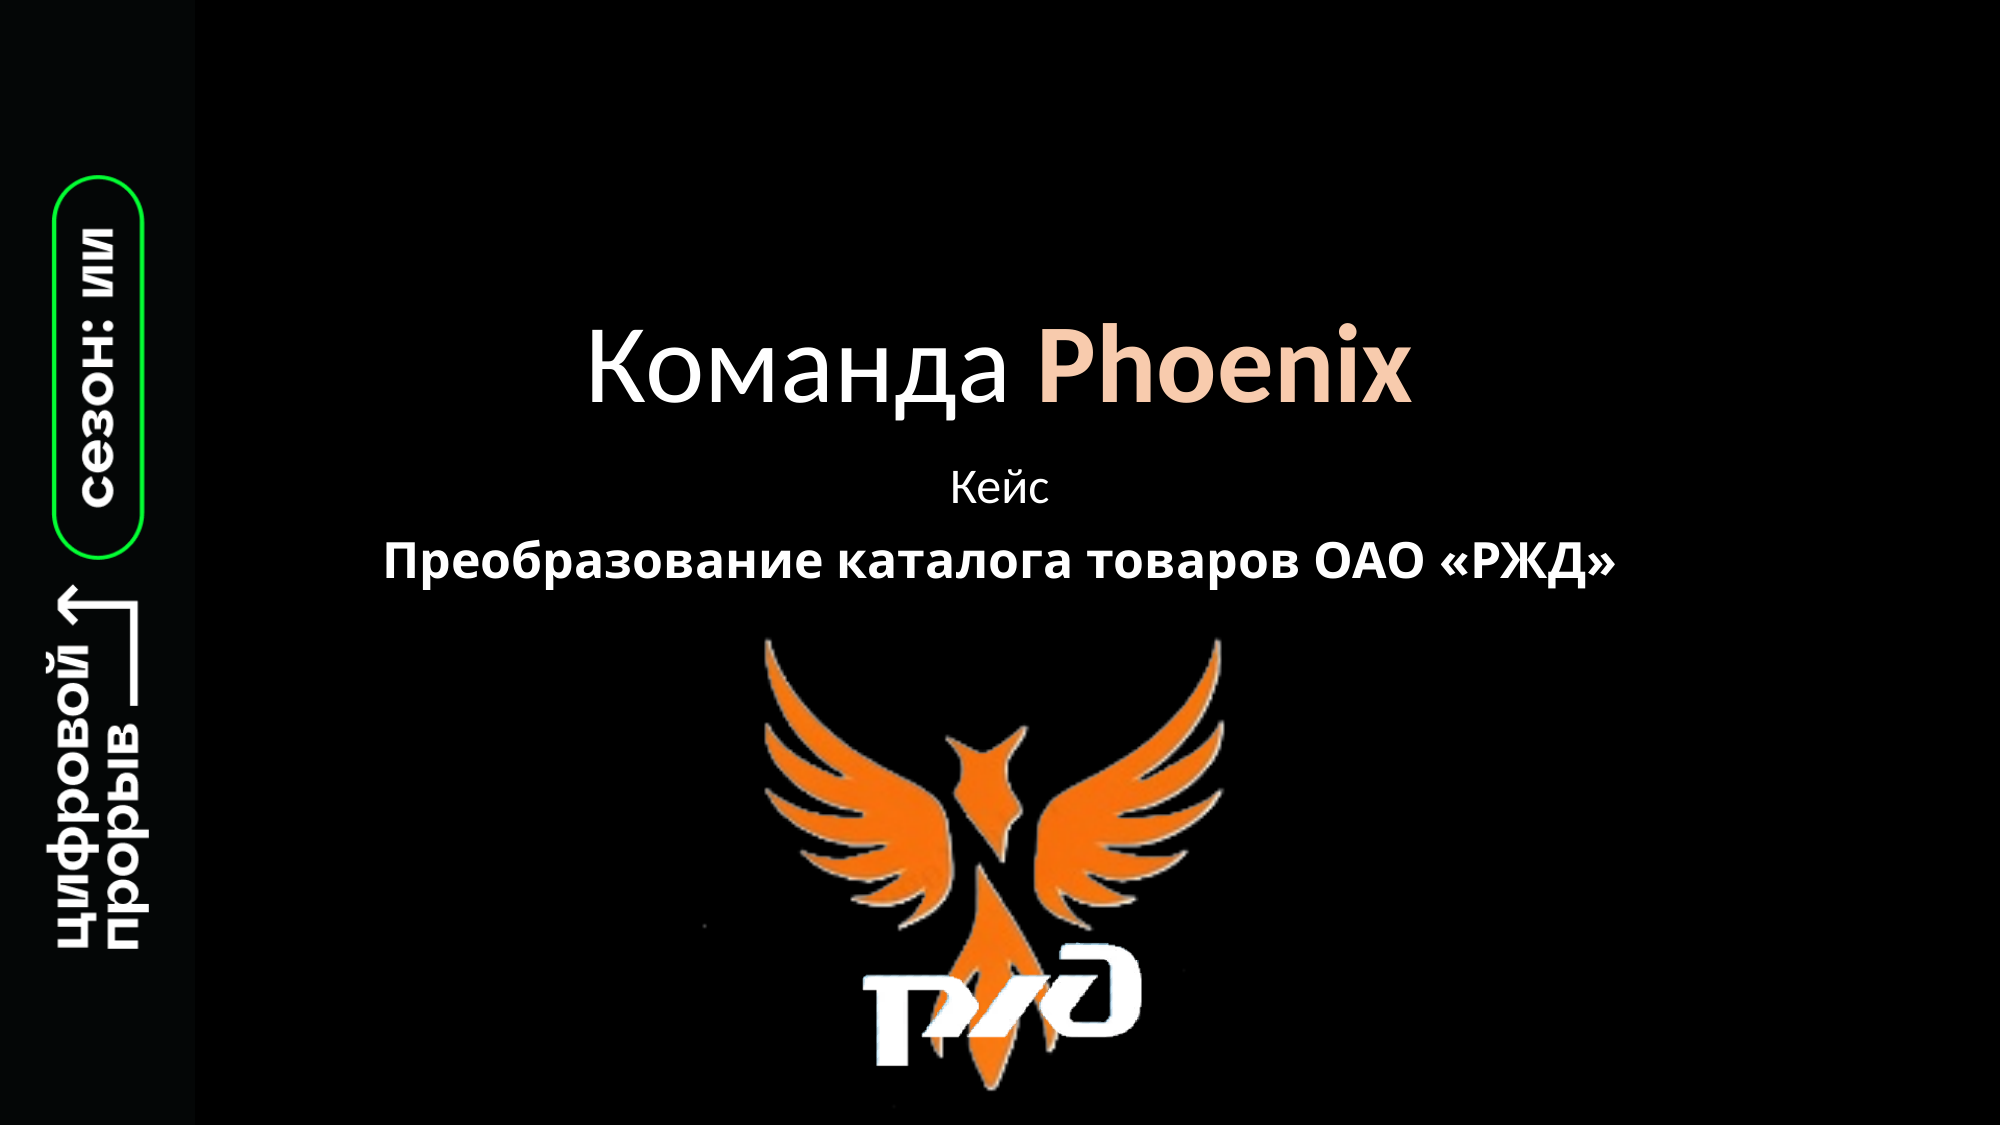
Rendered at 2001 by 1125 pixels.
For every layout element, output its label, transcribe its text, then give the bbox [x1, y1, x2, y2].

text_box Команда Phoenix [570, 282, 1430, 433]
picture [645, 538, 1355, 1125]
picture [0, 0, 196, 1125]
subtitle Кейс Преобразование каталога товаров ОАО «РЖД» [249, 453, 1750, 625]
